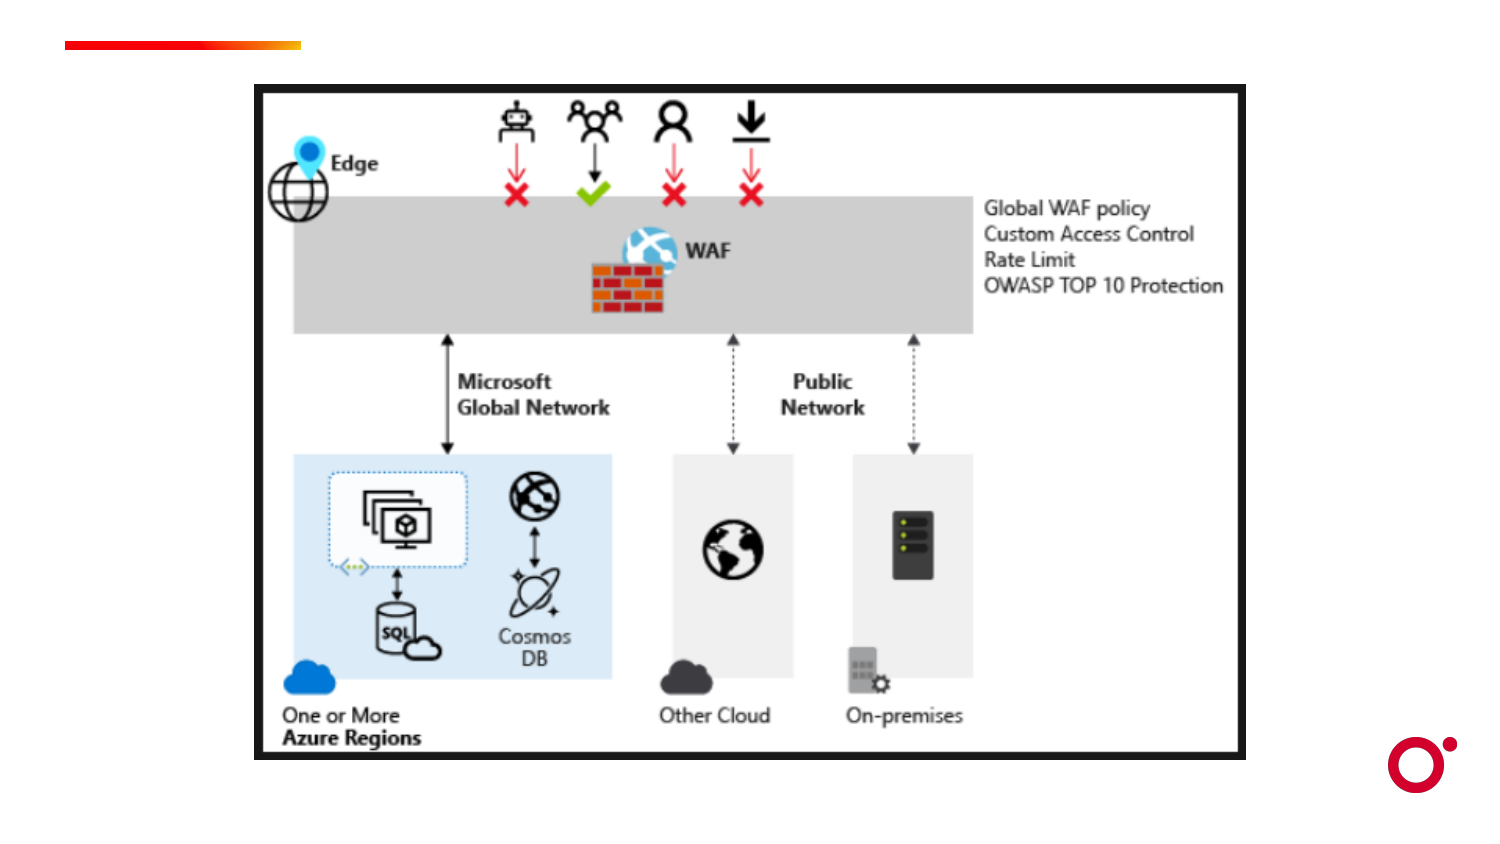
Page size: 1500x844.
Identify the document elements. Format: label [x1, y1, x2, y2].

picture [65, 41, 301, 50]
picture [254, 84, 1246, 760]
picture [1388, 737, 1457, 793]
